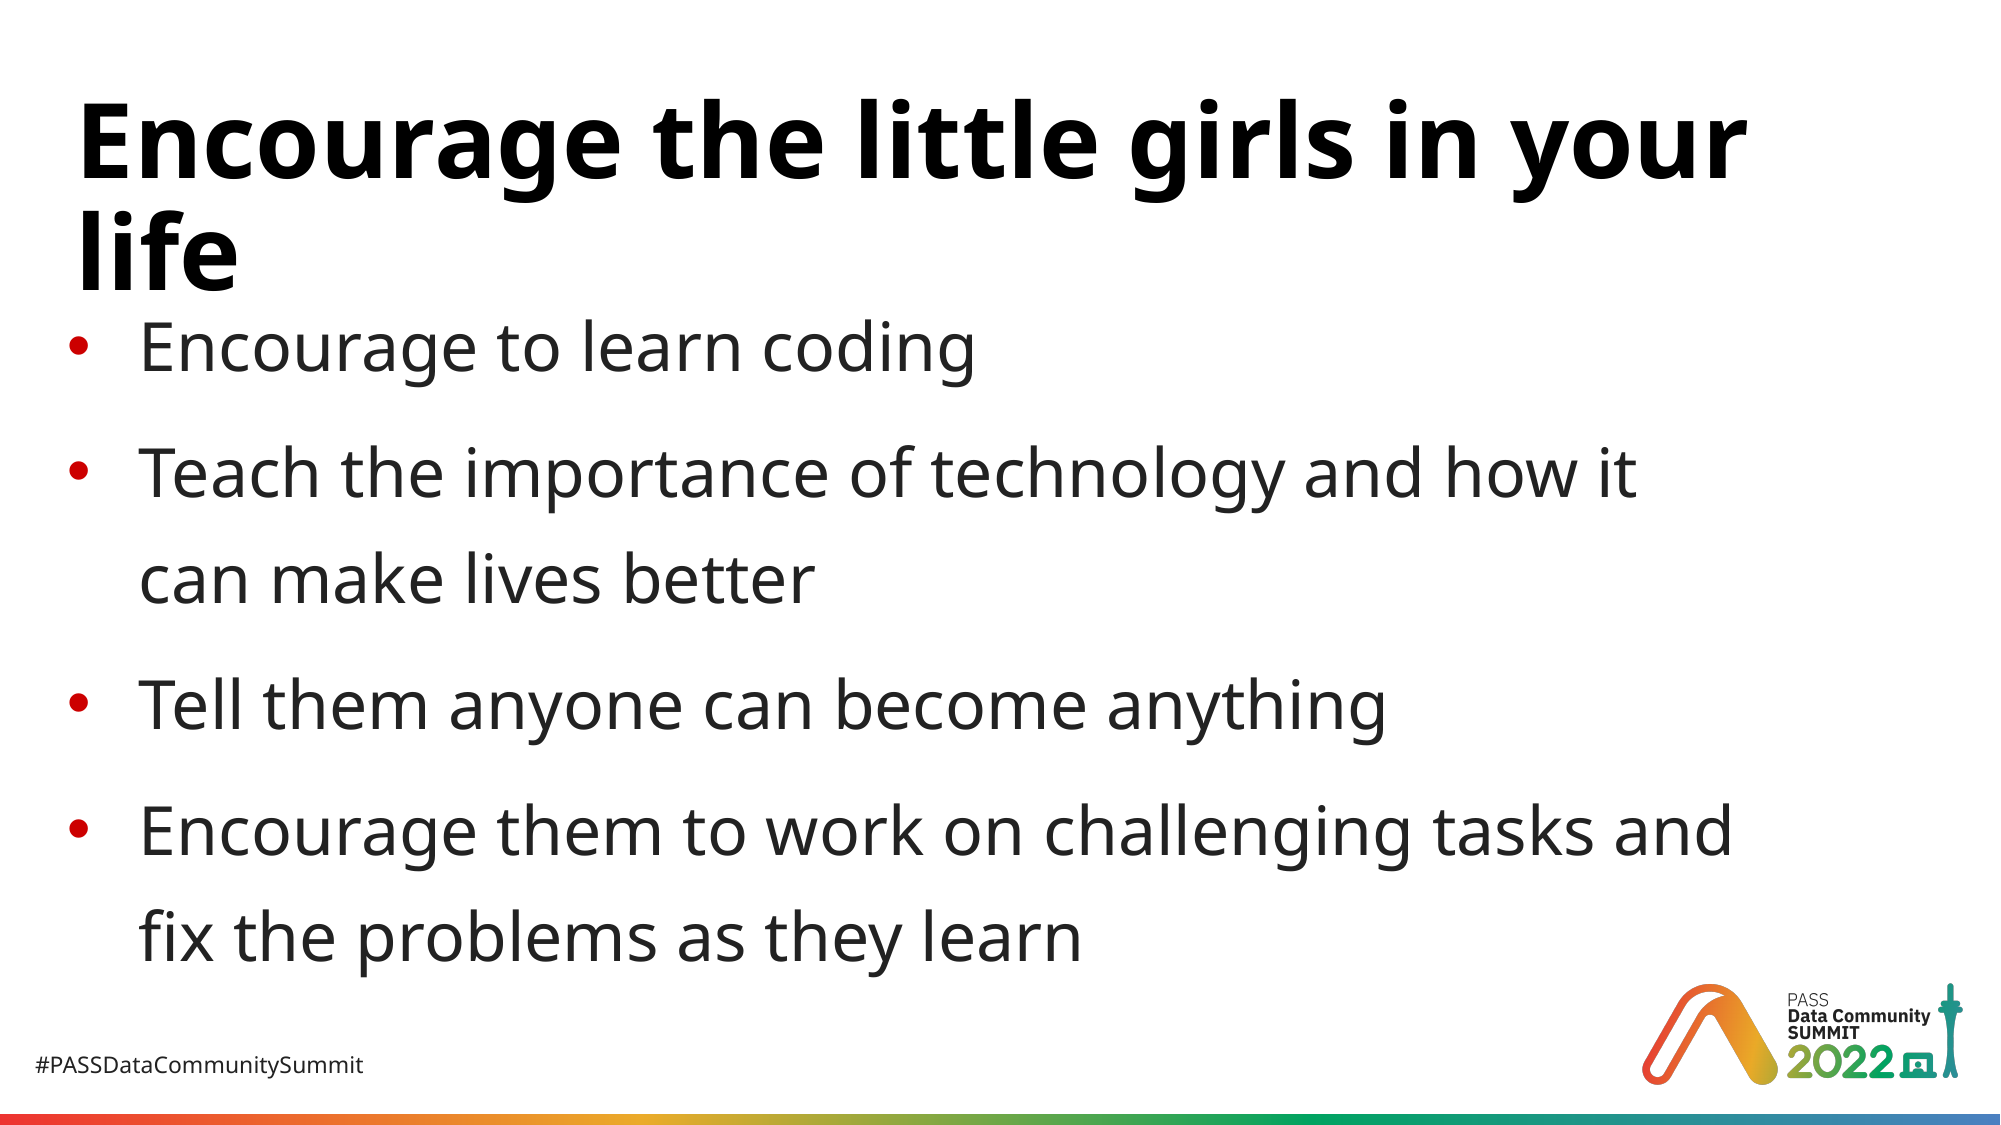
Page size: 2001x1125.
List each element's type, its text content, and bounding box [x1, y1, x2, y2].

picture [1642, 983, 1963, 1085]
list Encourage to learn coding Teach the importance of technology and how it can make lives better Tell them anyone can become anything Encourage them to work on challenging tasks and fix the problems as they learn [51, 271, 1777, 986]
title Encourage the little girls in your life [60, 80, 1910, 299]
picture [0, 1114, 2000, 1125]
